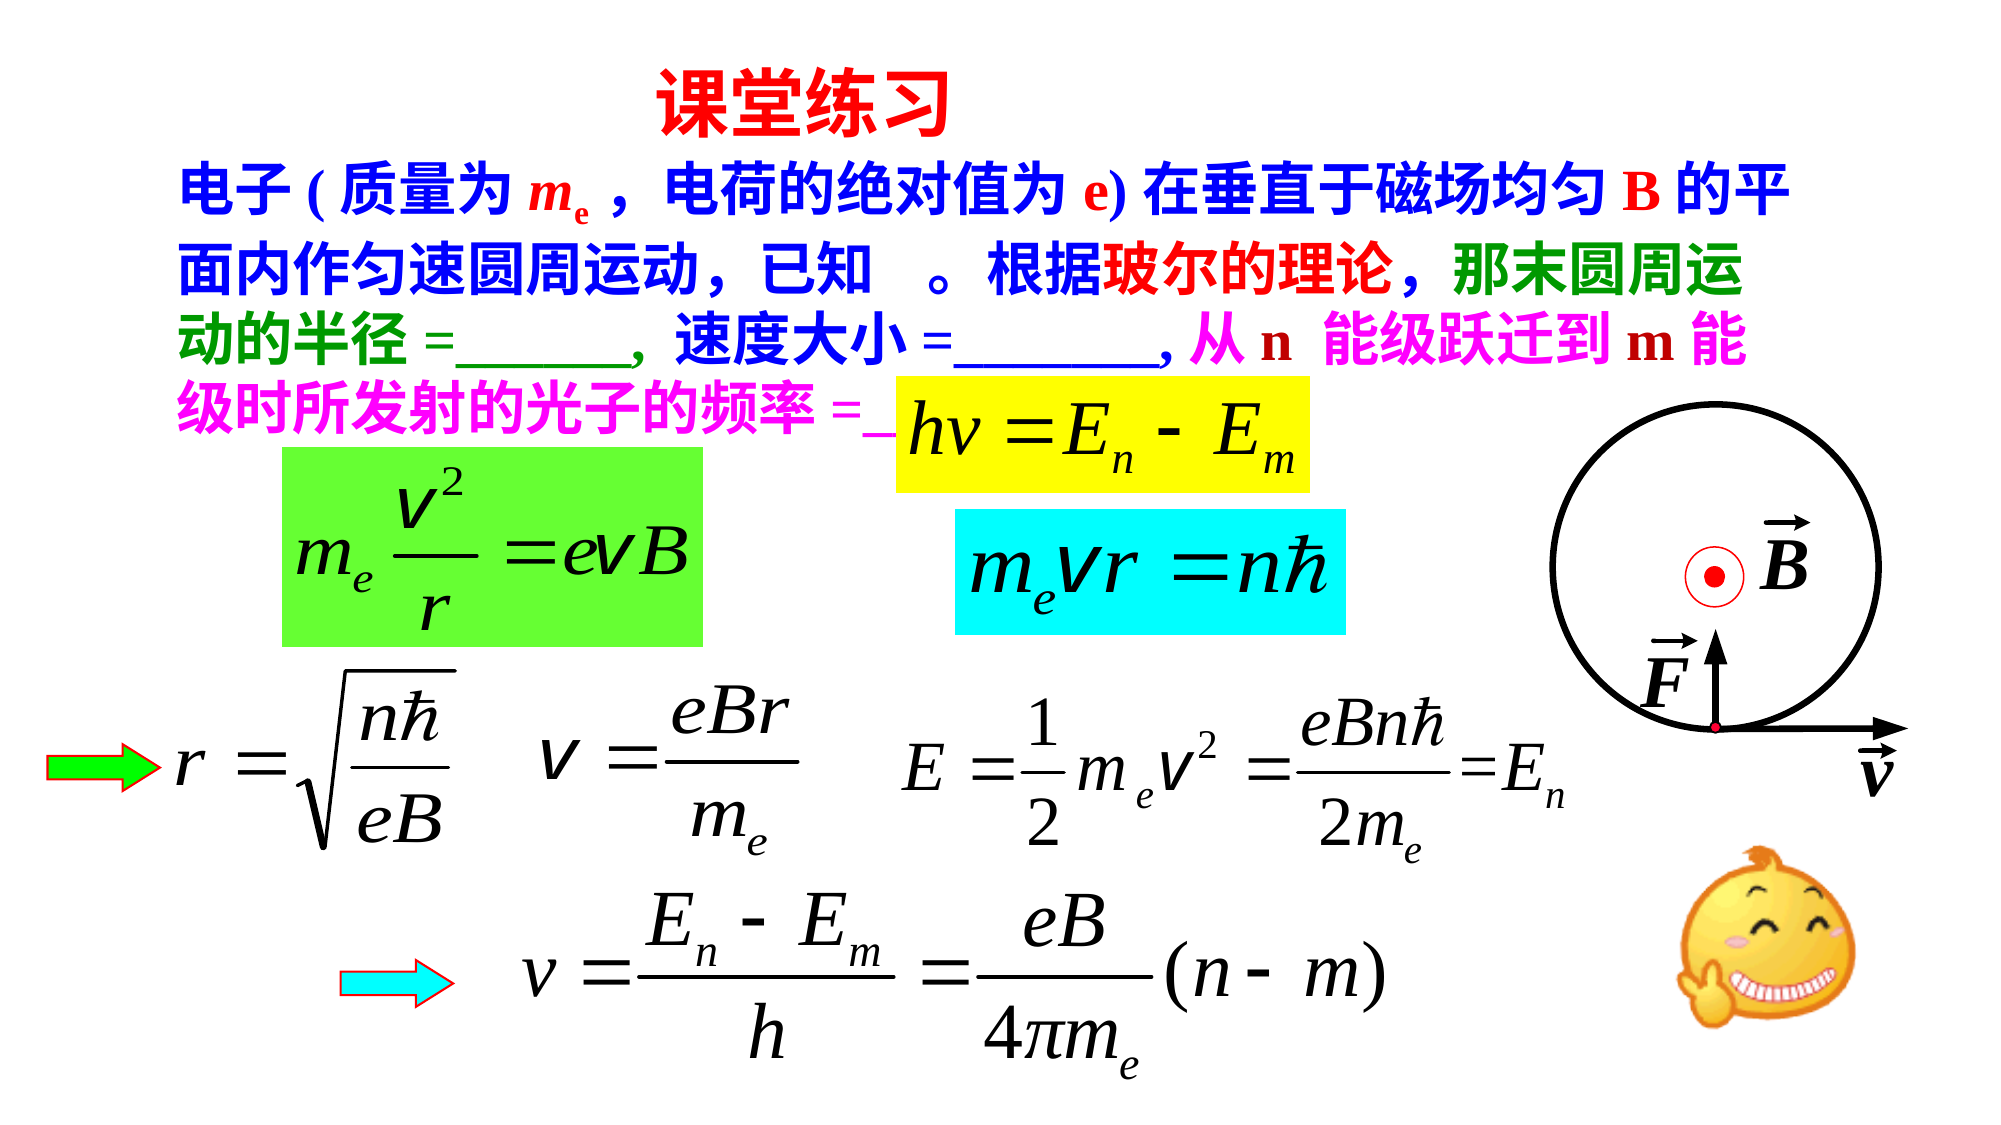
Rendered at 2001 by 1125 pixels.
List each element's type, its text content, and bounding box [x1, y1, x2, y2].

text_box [282, 446, 704, 647]
text_box 电子(质量为me，电荷的绝对值为e)在垂直于磁场均匀B的平面内作匀速圆周运动，已知 。根据玻尔的理论，那末圆周运动的半径=______, 速度大小=_______,从n 能级跃迁到m能级时所发射的光子的频率=____。 [161, 144, 1816, 449]
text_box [531, 664, 815, 868]
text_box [889, 678, 1581, 879]
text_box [509, 870, 1400, 1097]
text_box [161, 652, 473, 865]
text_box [895, 376, 1311, 494]
picture [1661, 822, 1873, 1041]
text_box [1685, 546, 1744, 608]
text_box [47, 744, 156, 792]
text_box 课堂练习 [640, 48, 970, 154]
text_box [340, 960, 454, 1007]
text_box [1546, 398, 1911, 822]
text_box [954, 508, 1347, 635]
